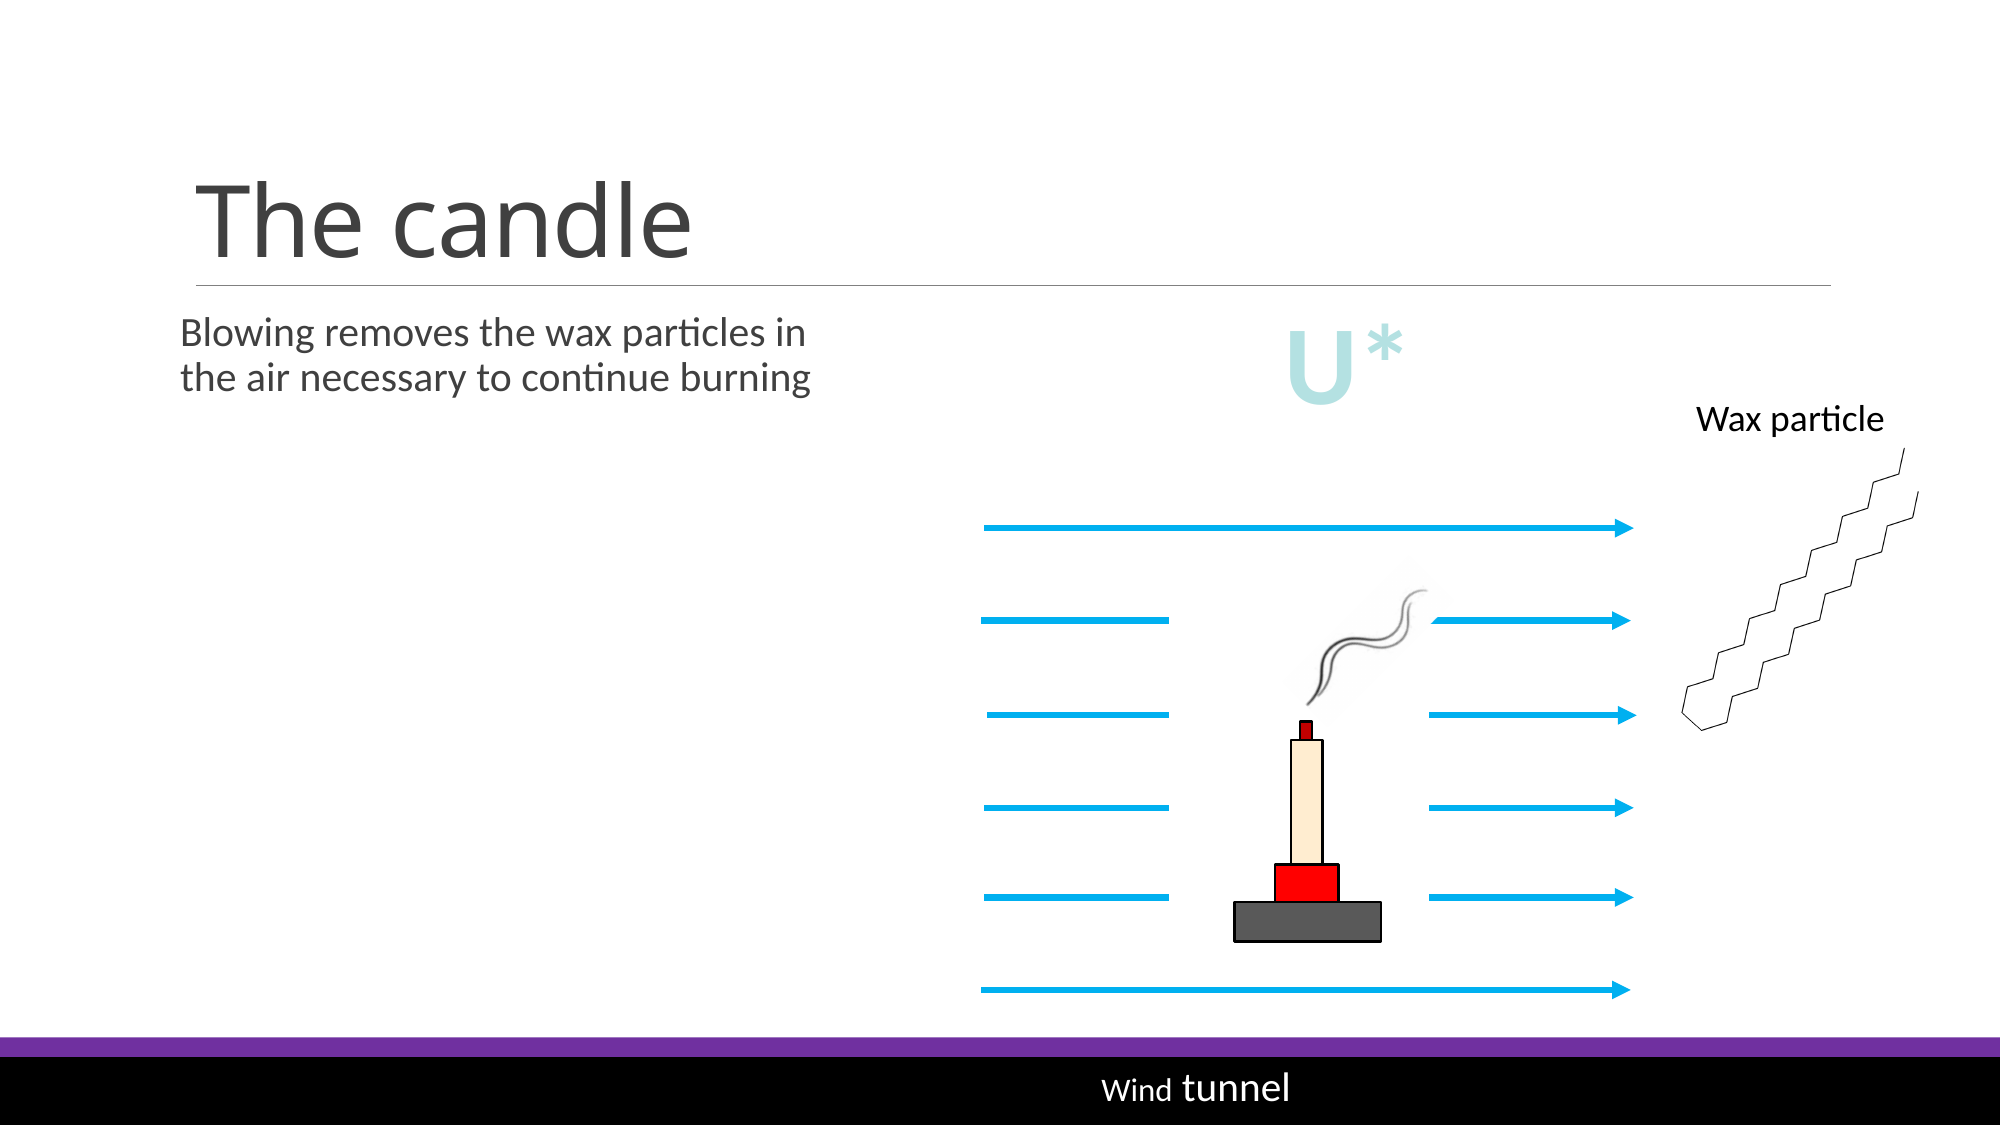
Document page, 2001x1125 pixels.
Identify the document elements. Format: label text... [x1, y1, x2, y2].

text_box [980, 284, 1638, 991]
text_box [0, 1036, 2000, 1058]
title The candle [180, 47, 1830, 285]
text_box Wind tunnel [1101, 1058, 2000, 1118]
picture [1634, 448, 1981, 739]
text_box Wax particle [1681, 386, 1959, 447]
list Blowing removes the wax particles in the air necessary to continue burning [180, 302, 843, 461]
